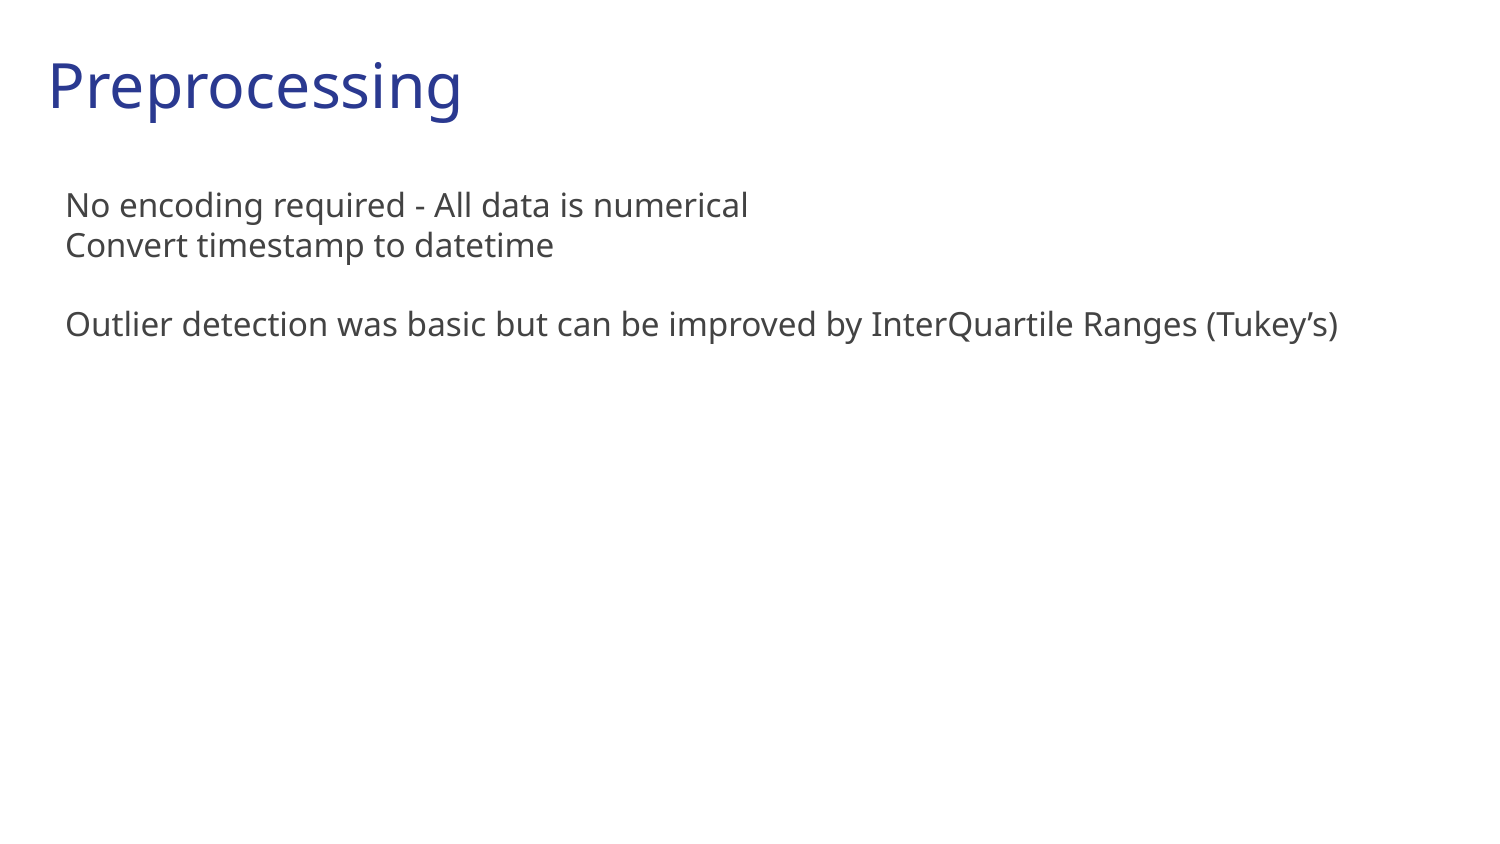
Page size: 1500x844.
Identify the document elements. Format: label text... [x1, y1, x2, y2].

text_box No encoding required - All data is numerical Convert timestamp to datetime Outlier detection was basic but can be improved by InterQuartile Ranges (Tukey’s) [50, 168, 1413, 359]
title Preprocessing [32, 30, 1431, 131]
